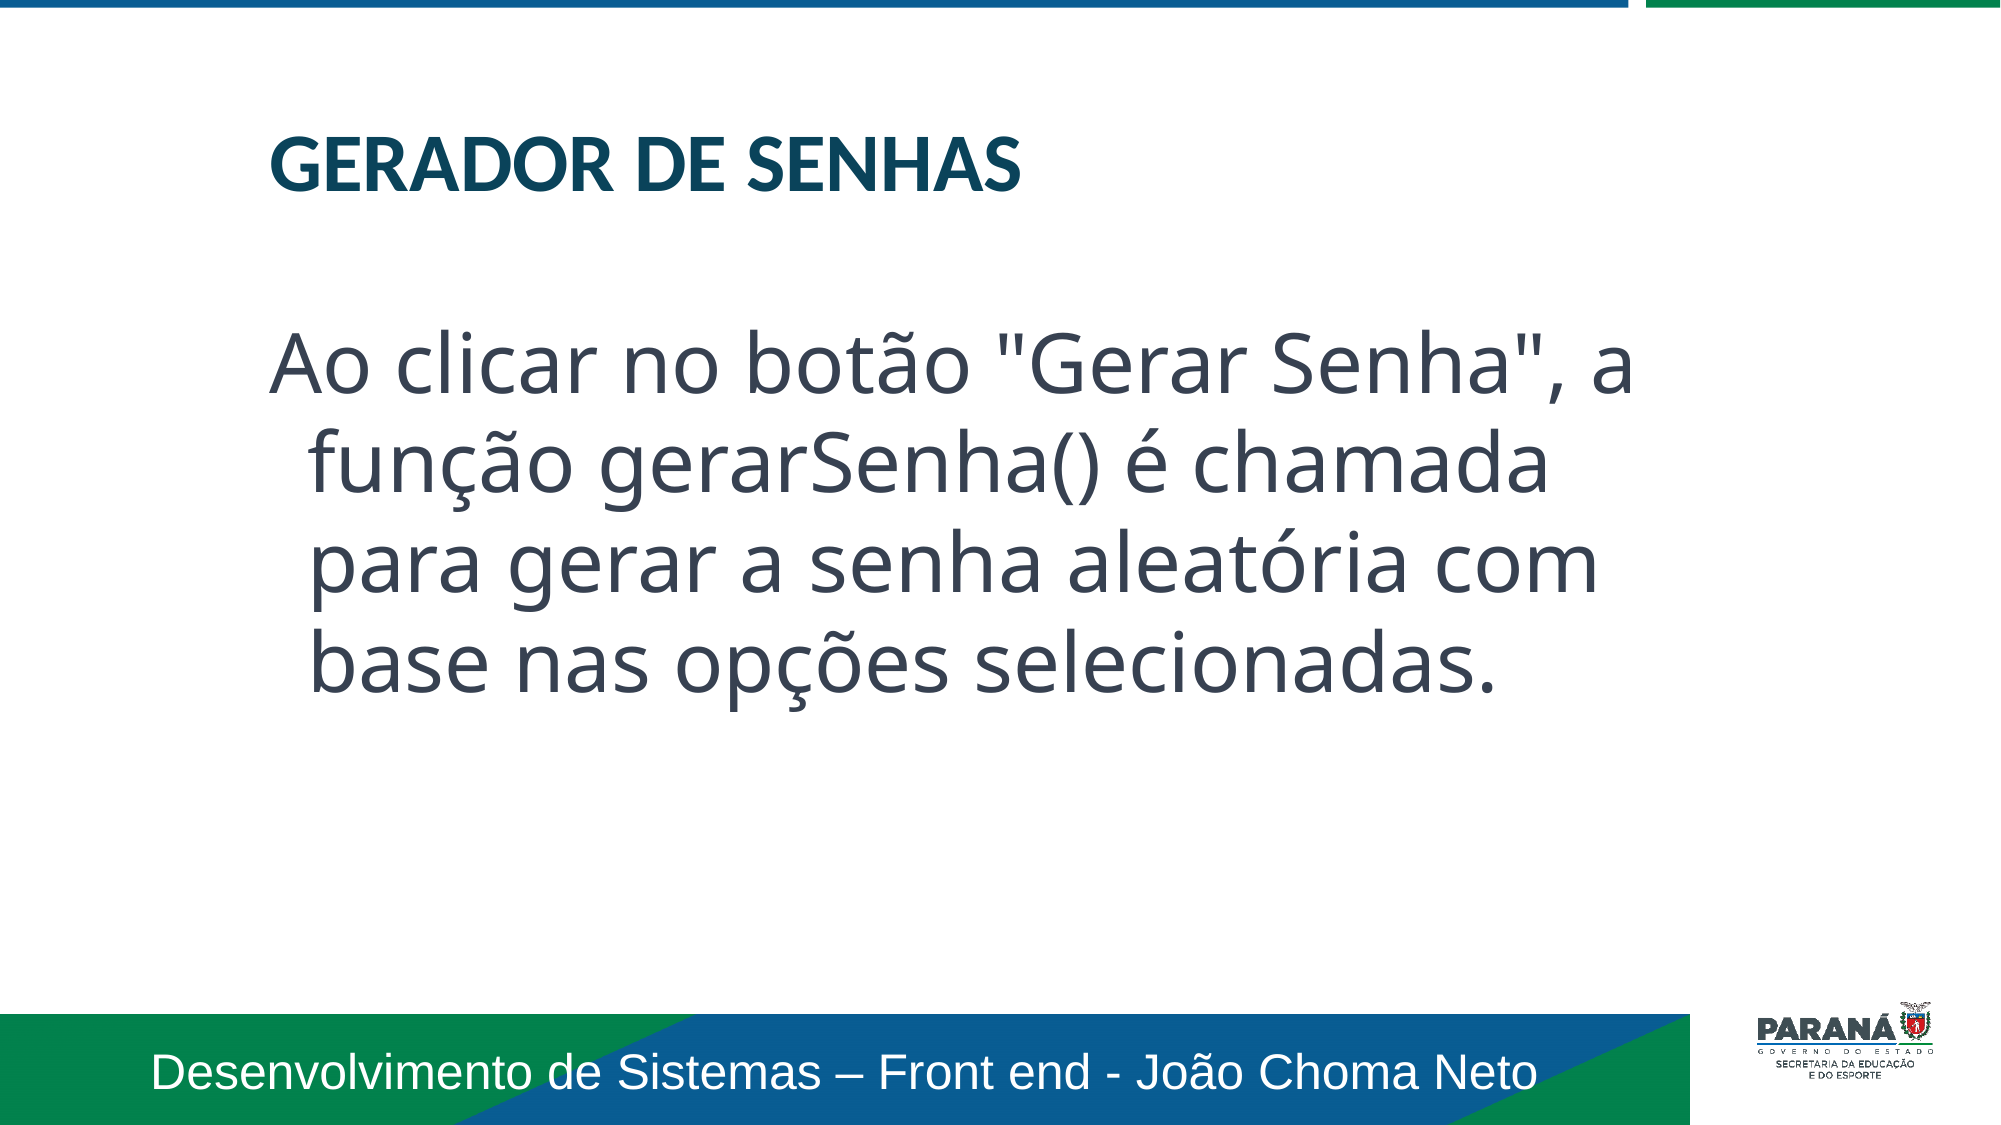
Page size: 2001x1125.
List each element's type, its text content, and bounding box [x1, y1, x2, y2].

list GERADOR DE SENHAS [217, 111, 1637, 249]
picture [1757, 1002, 1933, 1081]
list Ao clicar no botão "Gerar Senha", a função gerarSenha() é chamada para gerar a senha aleatória com base nas opções selecionadas. [217, 302, 1677, 921]
picture [0, 1014, 1690, 1125]
